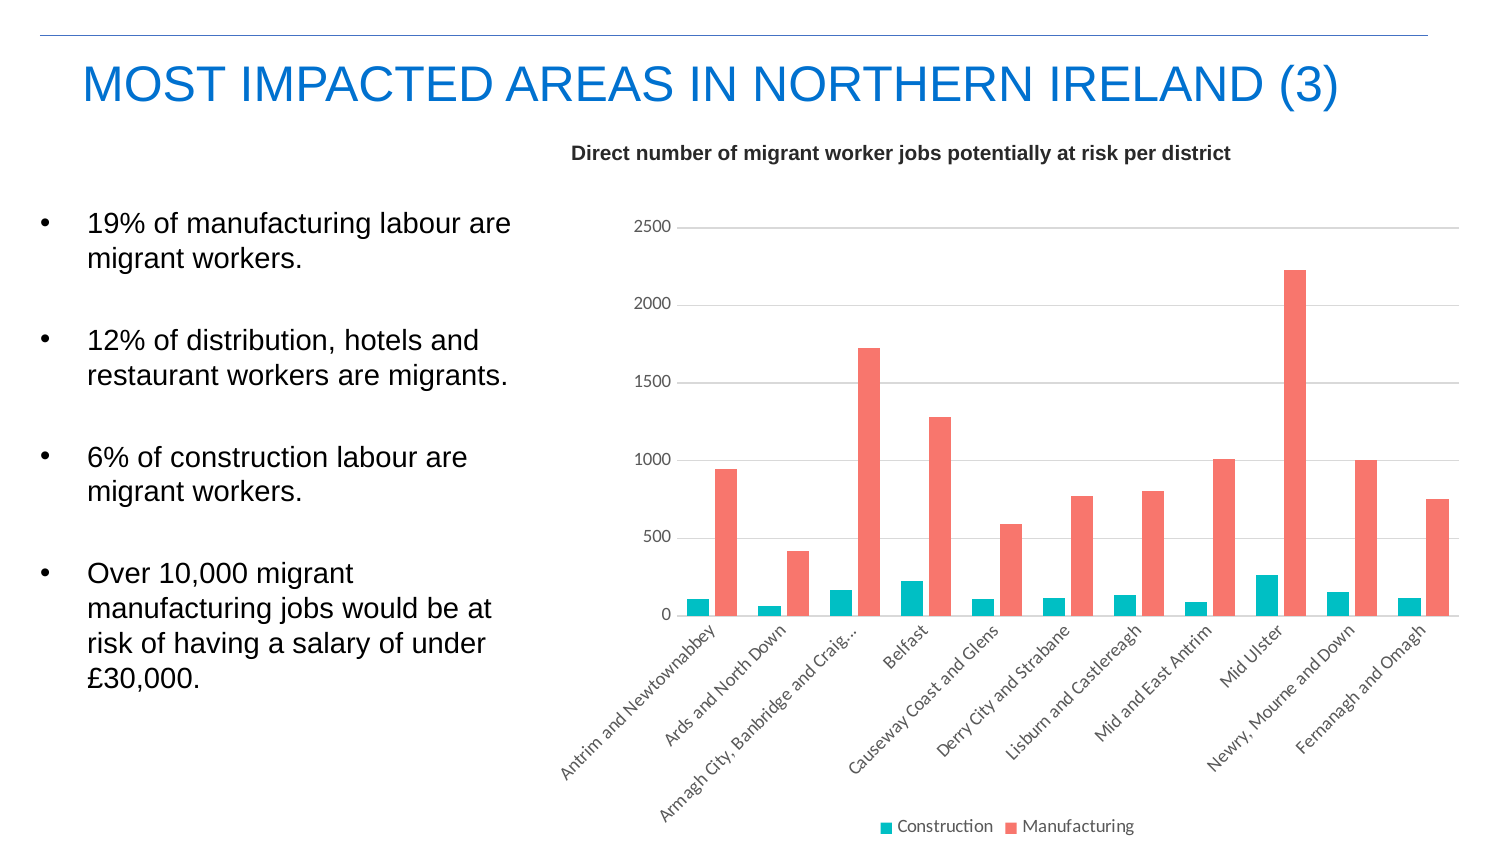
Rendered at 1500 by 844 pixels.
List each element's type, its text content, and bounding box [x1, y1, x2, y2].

chart [556, 171, 1460, 844]
text_box Direct number of migrant worker jobs potentially at risk per district [556, 132, 1300, 171]
text_box 19% of manufacturing labour are migrant workers. 12% of distribution, hotels and restaurant workers are migrants. 6% of construction labour are migrant workers. Over 10,000 migrant manufacturing jobs would be at risk of having a salary of under £30,000. [40, 204, 523, 715]
text_box Most impacted areas in Northern Ireland (3) [82, 51, 1429, 139]
